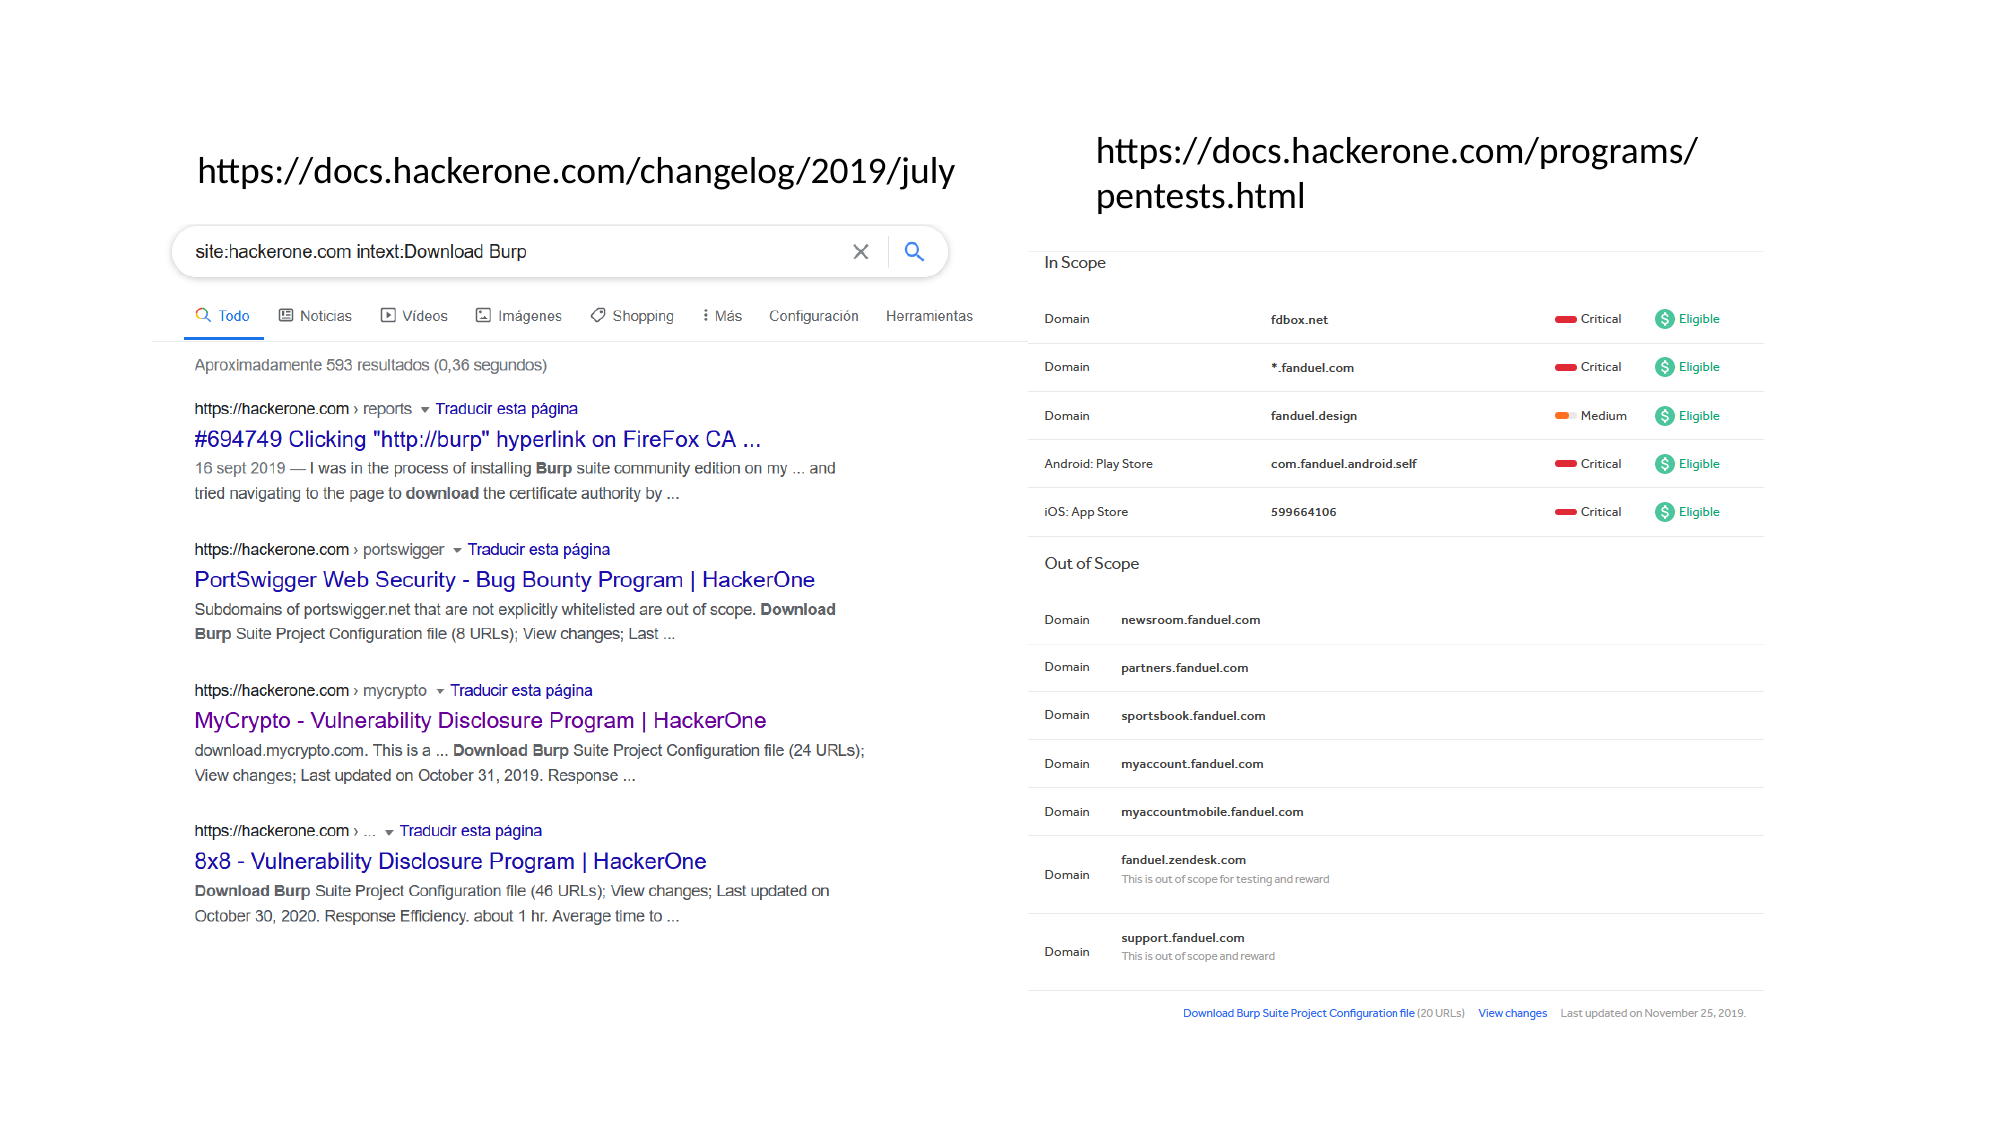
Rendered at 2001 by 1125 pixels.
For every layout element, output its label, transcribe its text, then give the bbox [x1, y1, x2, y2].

picture [152, 224, 1764, 1040]
text_box https://docs.hackerone.com/programs/pentests.html [1081, 118, 1830, 223]
text_box https://docs.hackerone.com/changelog/2019/july [182, 138, 971, 199]
